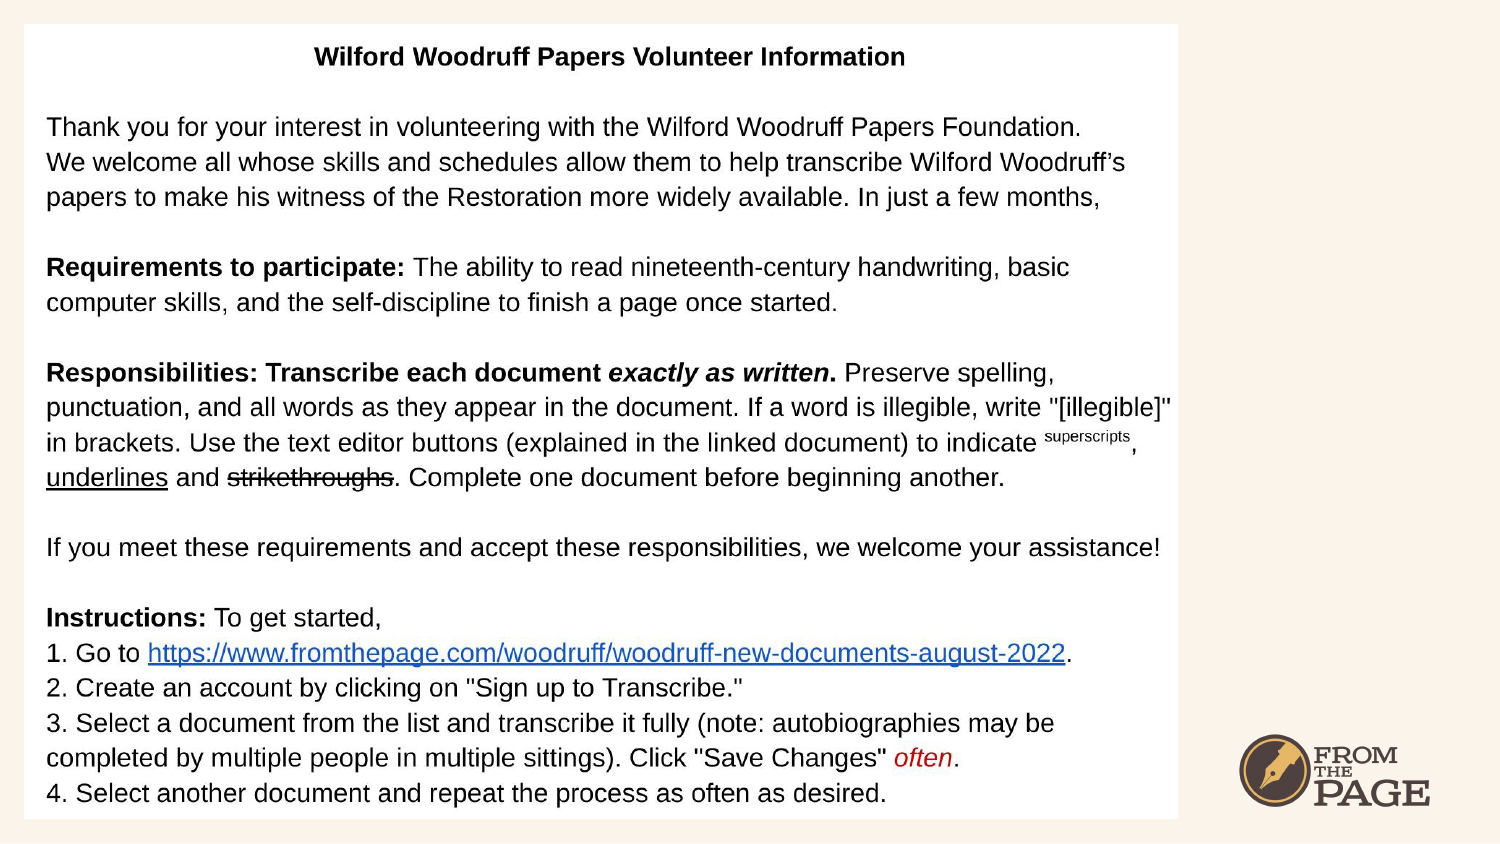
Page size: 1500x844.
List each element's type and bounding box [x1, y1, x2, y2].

picture [1237, 732, 1432, 809]
picture [24, 24, 1178, 820]
